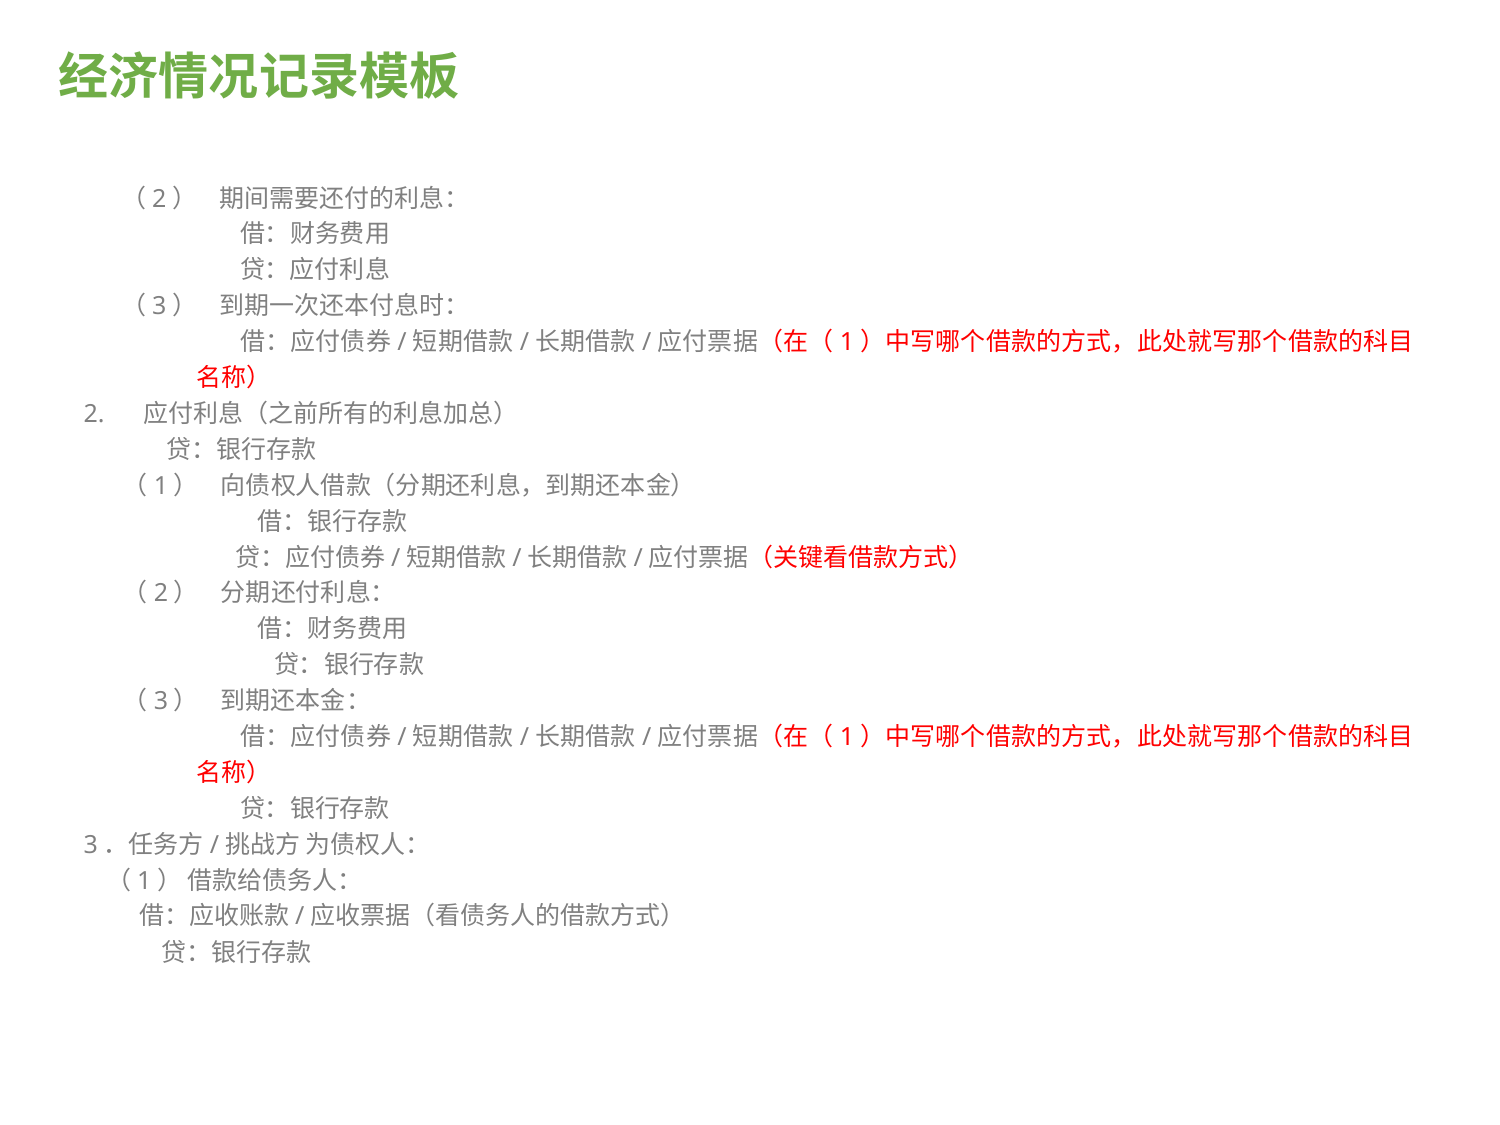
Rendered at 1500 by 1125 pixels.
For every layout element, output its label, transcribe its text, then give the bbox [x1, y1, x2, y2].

title 经济情况记录模板 [0, 23, 1429, 113]
list （2） 期间需要还付的利息： 借：财务费用 贷：应付利息 （3） 到期一次还本付息时： 借：应付债券/短期借款/长期借款/应付票据（在（1）中写哪个借款的方式，此处就写那个借款的科目名称） 2. 应付利息（之前所有的利息加总） 贷：银行存款 （1） 向债权人借款（分期还利息，到期还本金） 借：银行存款 贷：应付债券/短期借款/长期借款/应付票据（关键看借款方式） （2） 分期还付利息： 借：财务费用 贷：银行存款 （3） 到期还本金： 借：应付债券/短期借款/长期借款/应付票据（在（1）中写哪个借款的方式，此处就写那个借款的科目名称） 贷：银行存款 3．任务方/挑战方 为债权人： （1） 借款给债务人： 借：应收账款/应收票据（看债务人的借款方式） 贷：银行存款 [68, 168, 1429, 1086]
